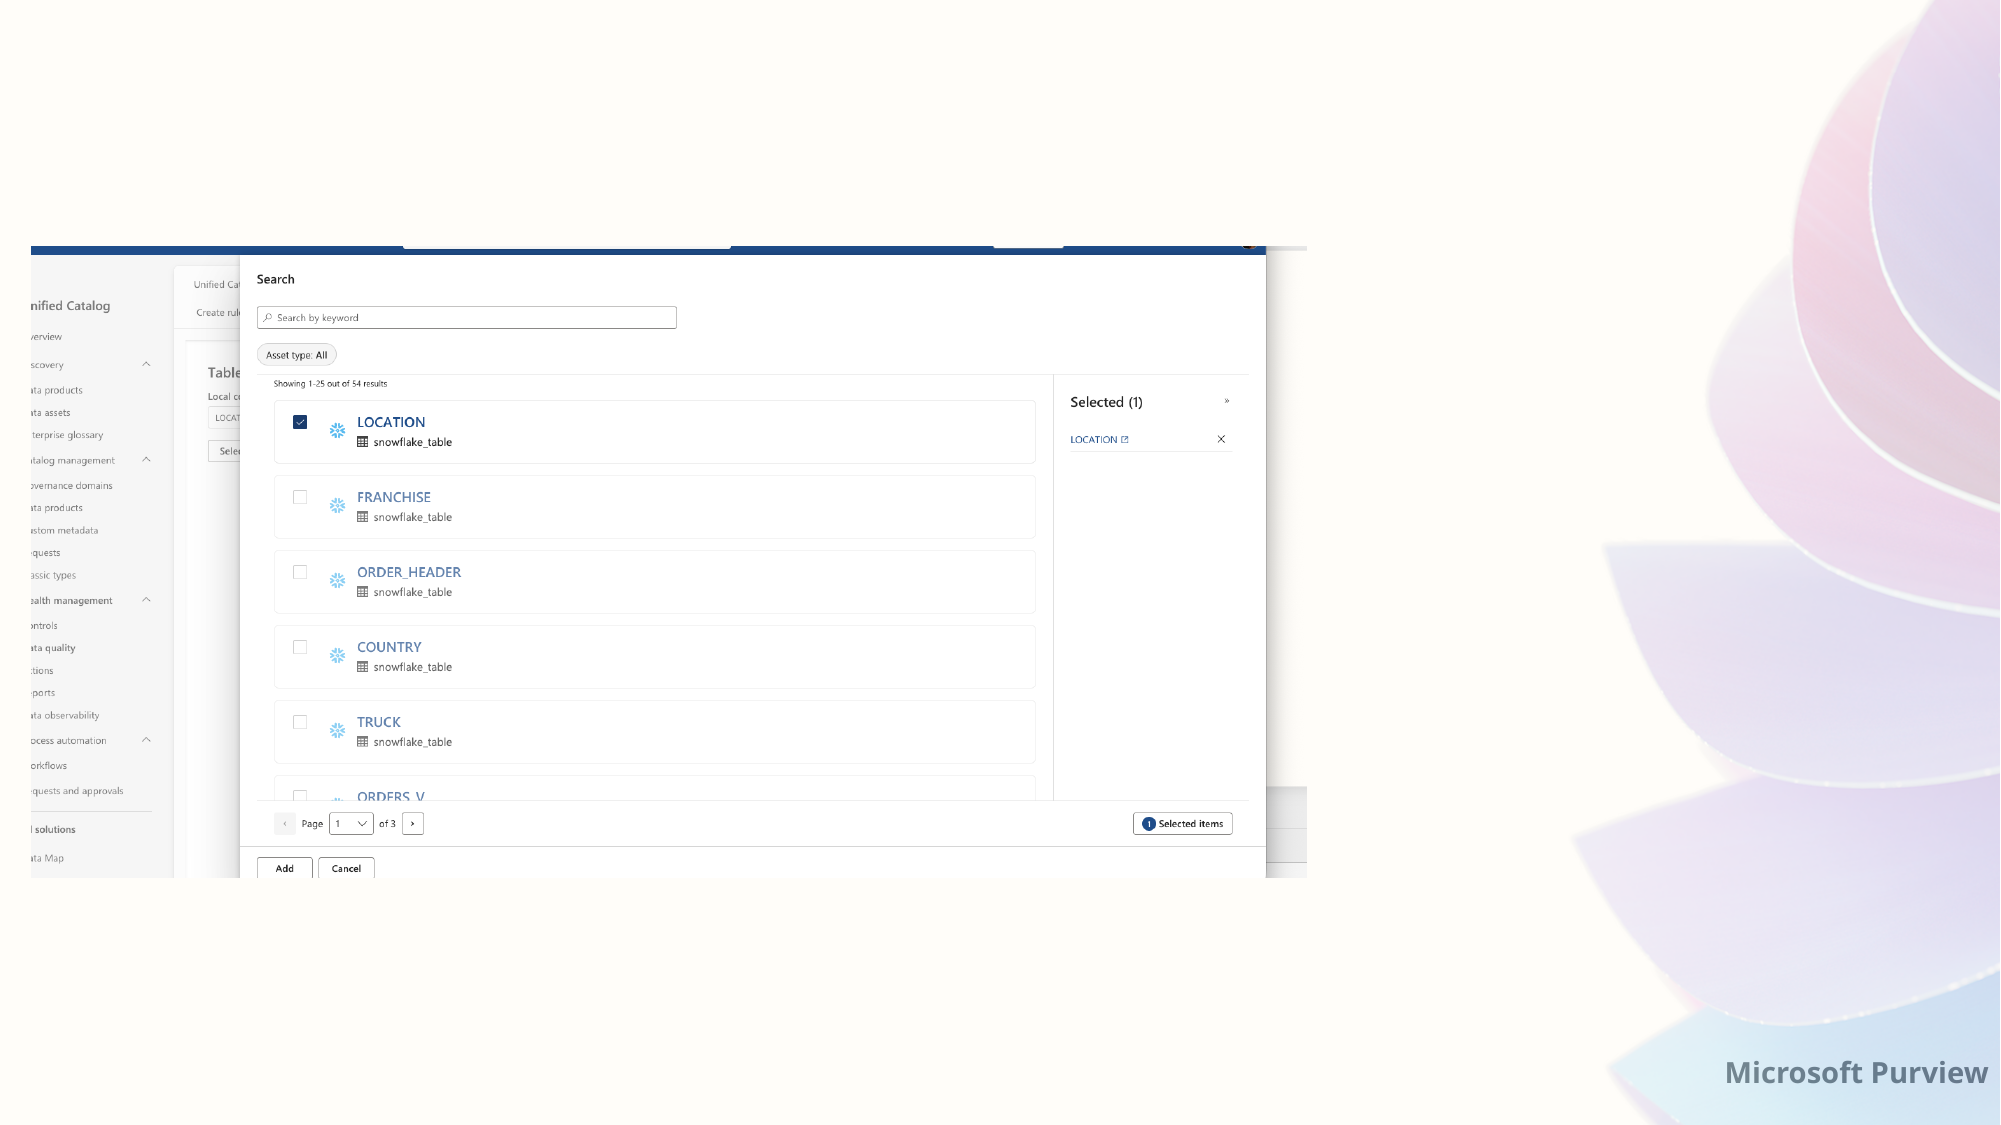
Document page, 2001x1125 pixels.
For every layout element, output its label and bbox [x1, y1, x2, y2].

picture [31, 246, 1307, 879]
